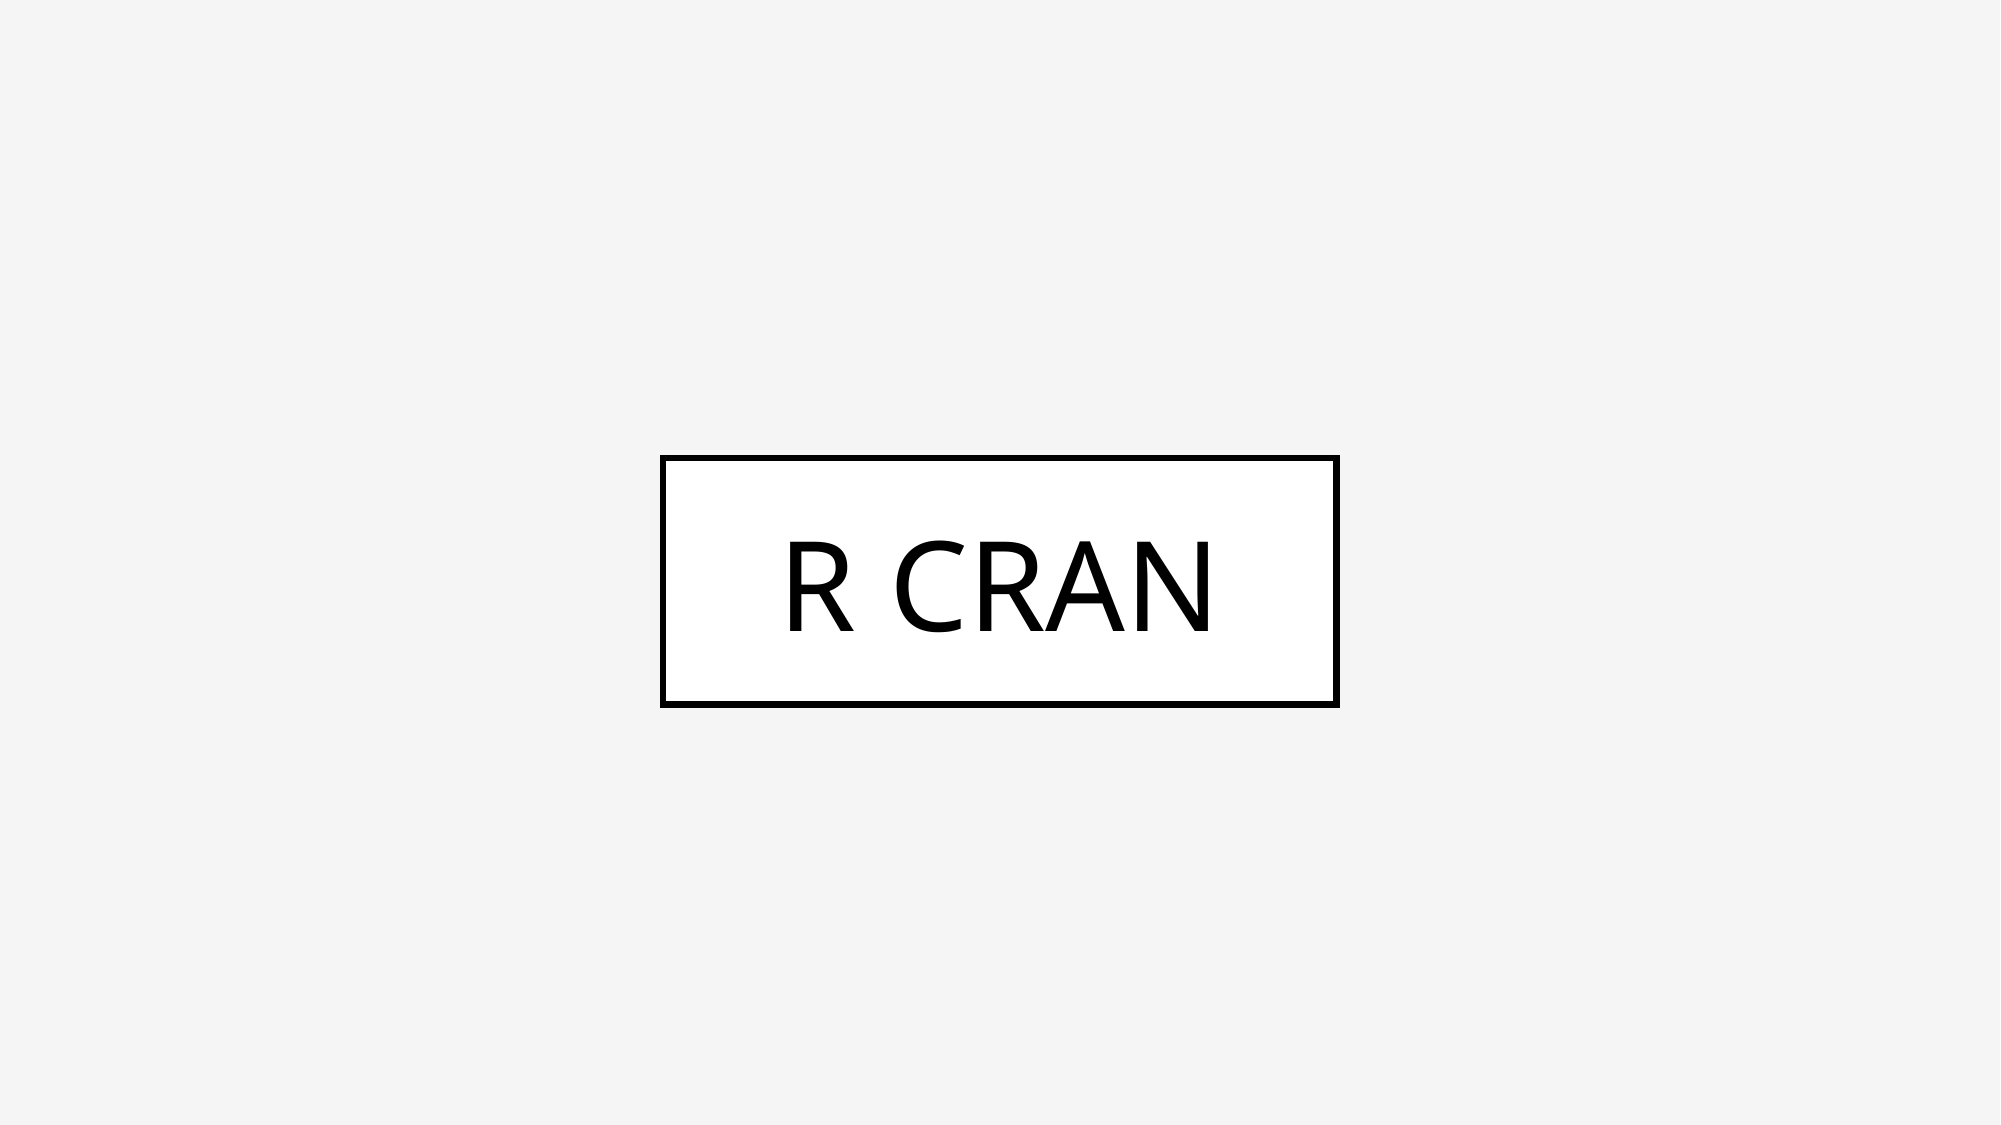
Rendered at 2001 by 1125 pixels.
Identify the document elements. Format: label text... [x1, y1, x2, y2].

text_box R CRAN [662, 457, 1338, 705]
